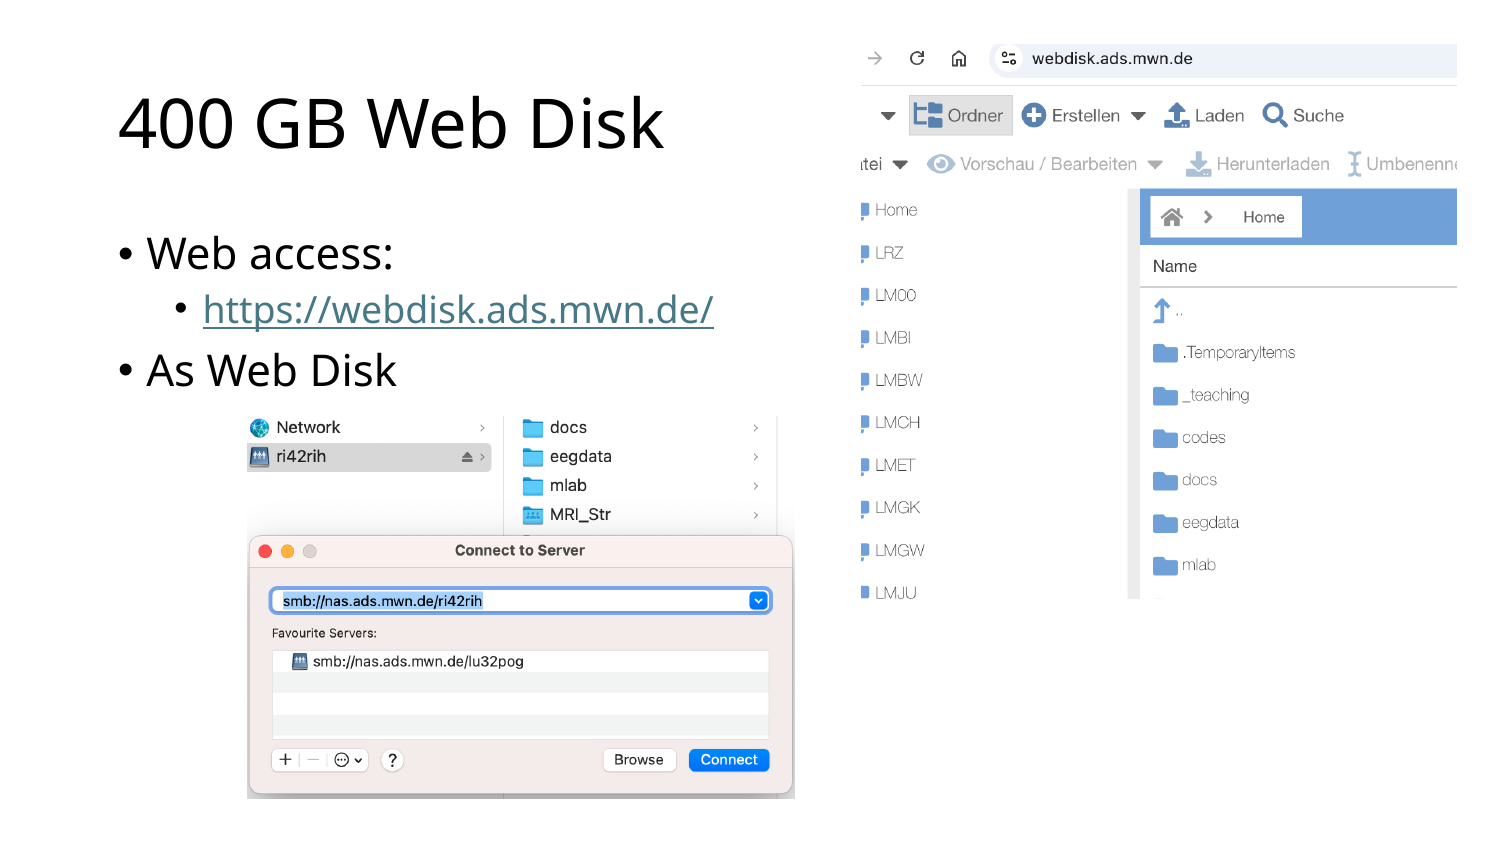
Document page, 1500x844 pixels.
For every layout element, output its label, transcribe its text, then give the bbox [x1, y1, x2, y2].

list Web access: https://webdisk.ads.mwn.de/ As Web Disk [103, 224, 1397, 760]
title 400 GB Web Disk [103, 44, 860, 208]
picture [246, 415, 796, 800]
picture [860, 44, 1457, 599]
